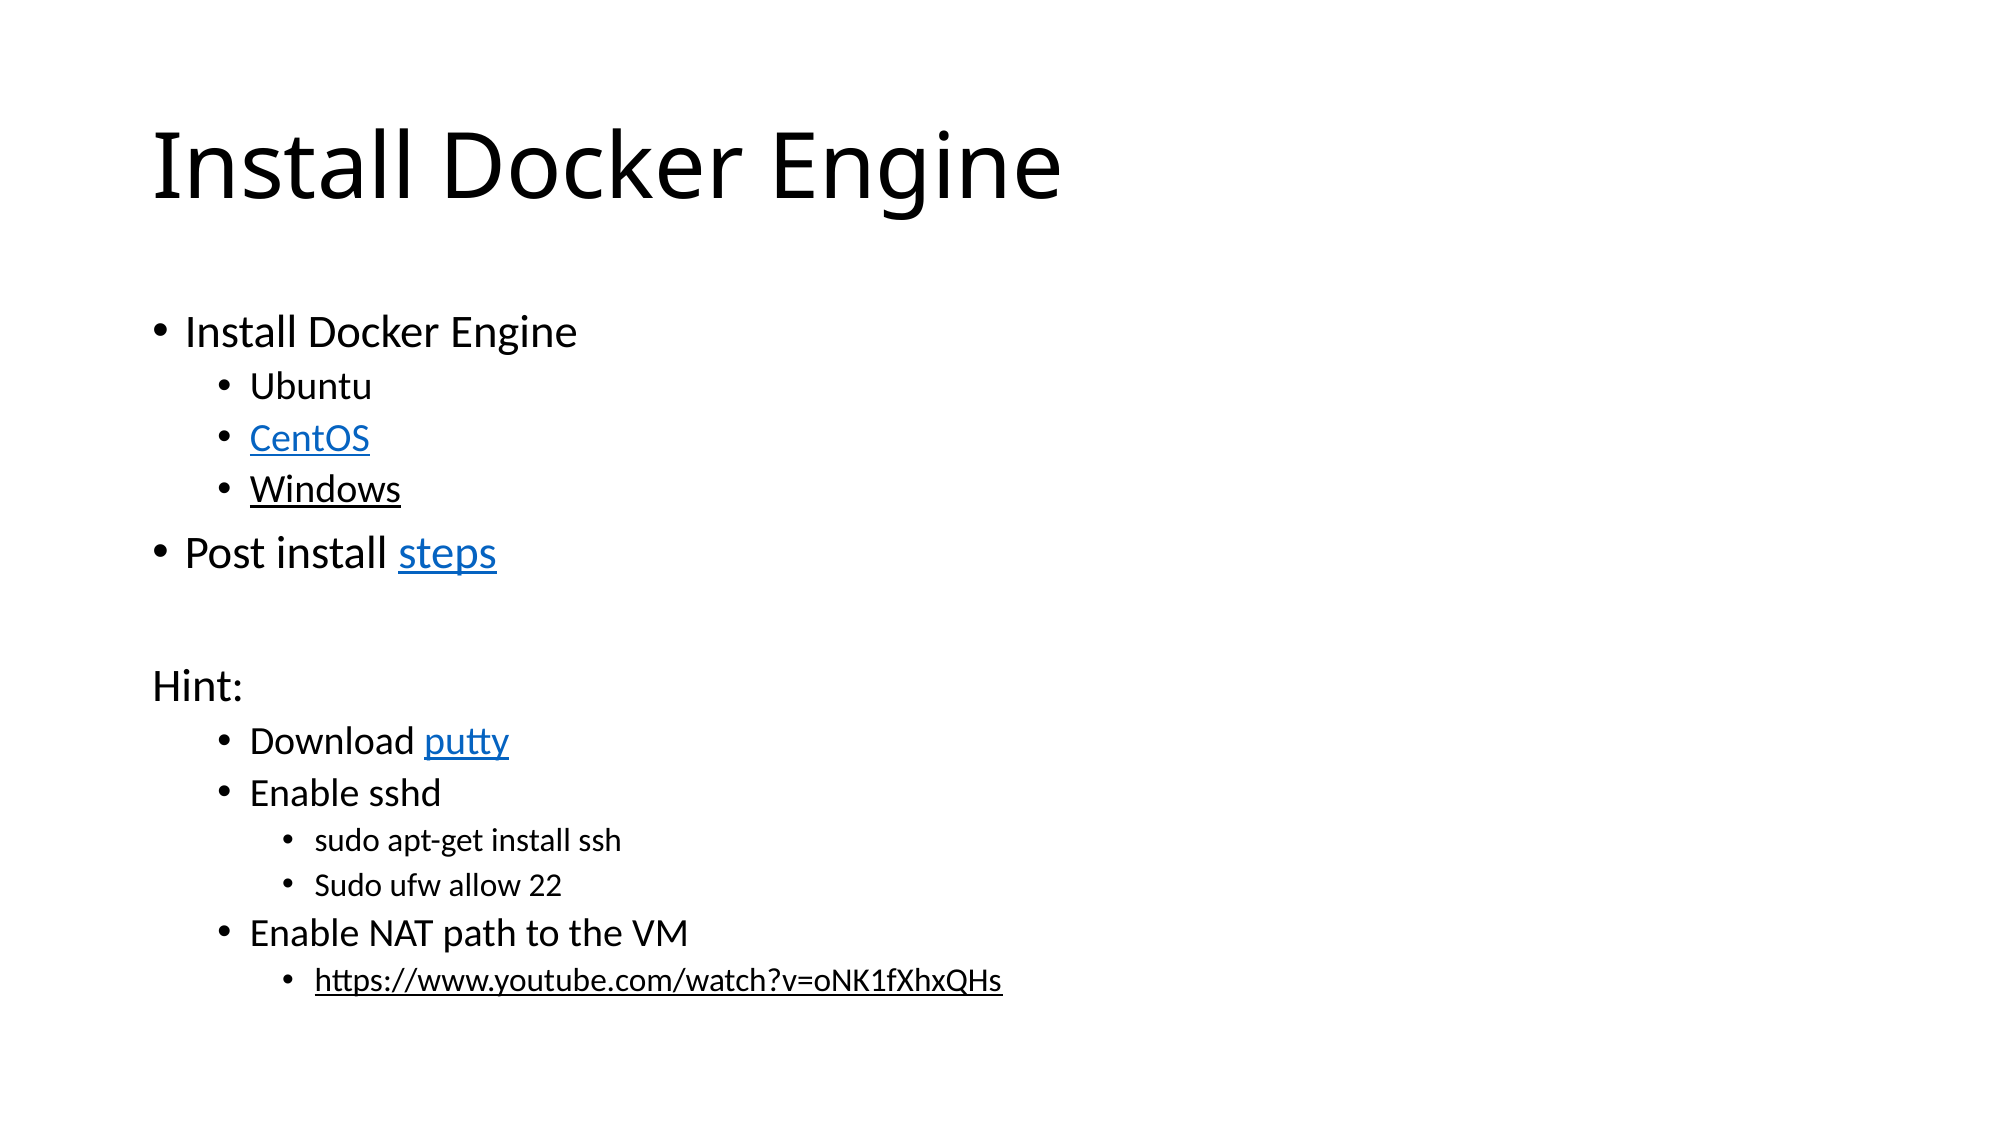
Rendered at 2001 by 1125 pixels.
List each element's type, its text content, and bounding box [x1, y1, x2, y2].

title Install Docker Engine [137, 59, 1863, 278]
list Install Docker Engine Ubuntu CentOS Windows Post install steps Hint: Download putty Enable sshd sudo apt-get install ssh Sudo ufw allow 22 Enable NAT path to the VM https://www.youtube.com/watch?v=oNK1fXhxQHs [137, 299, 1863, 1014]
